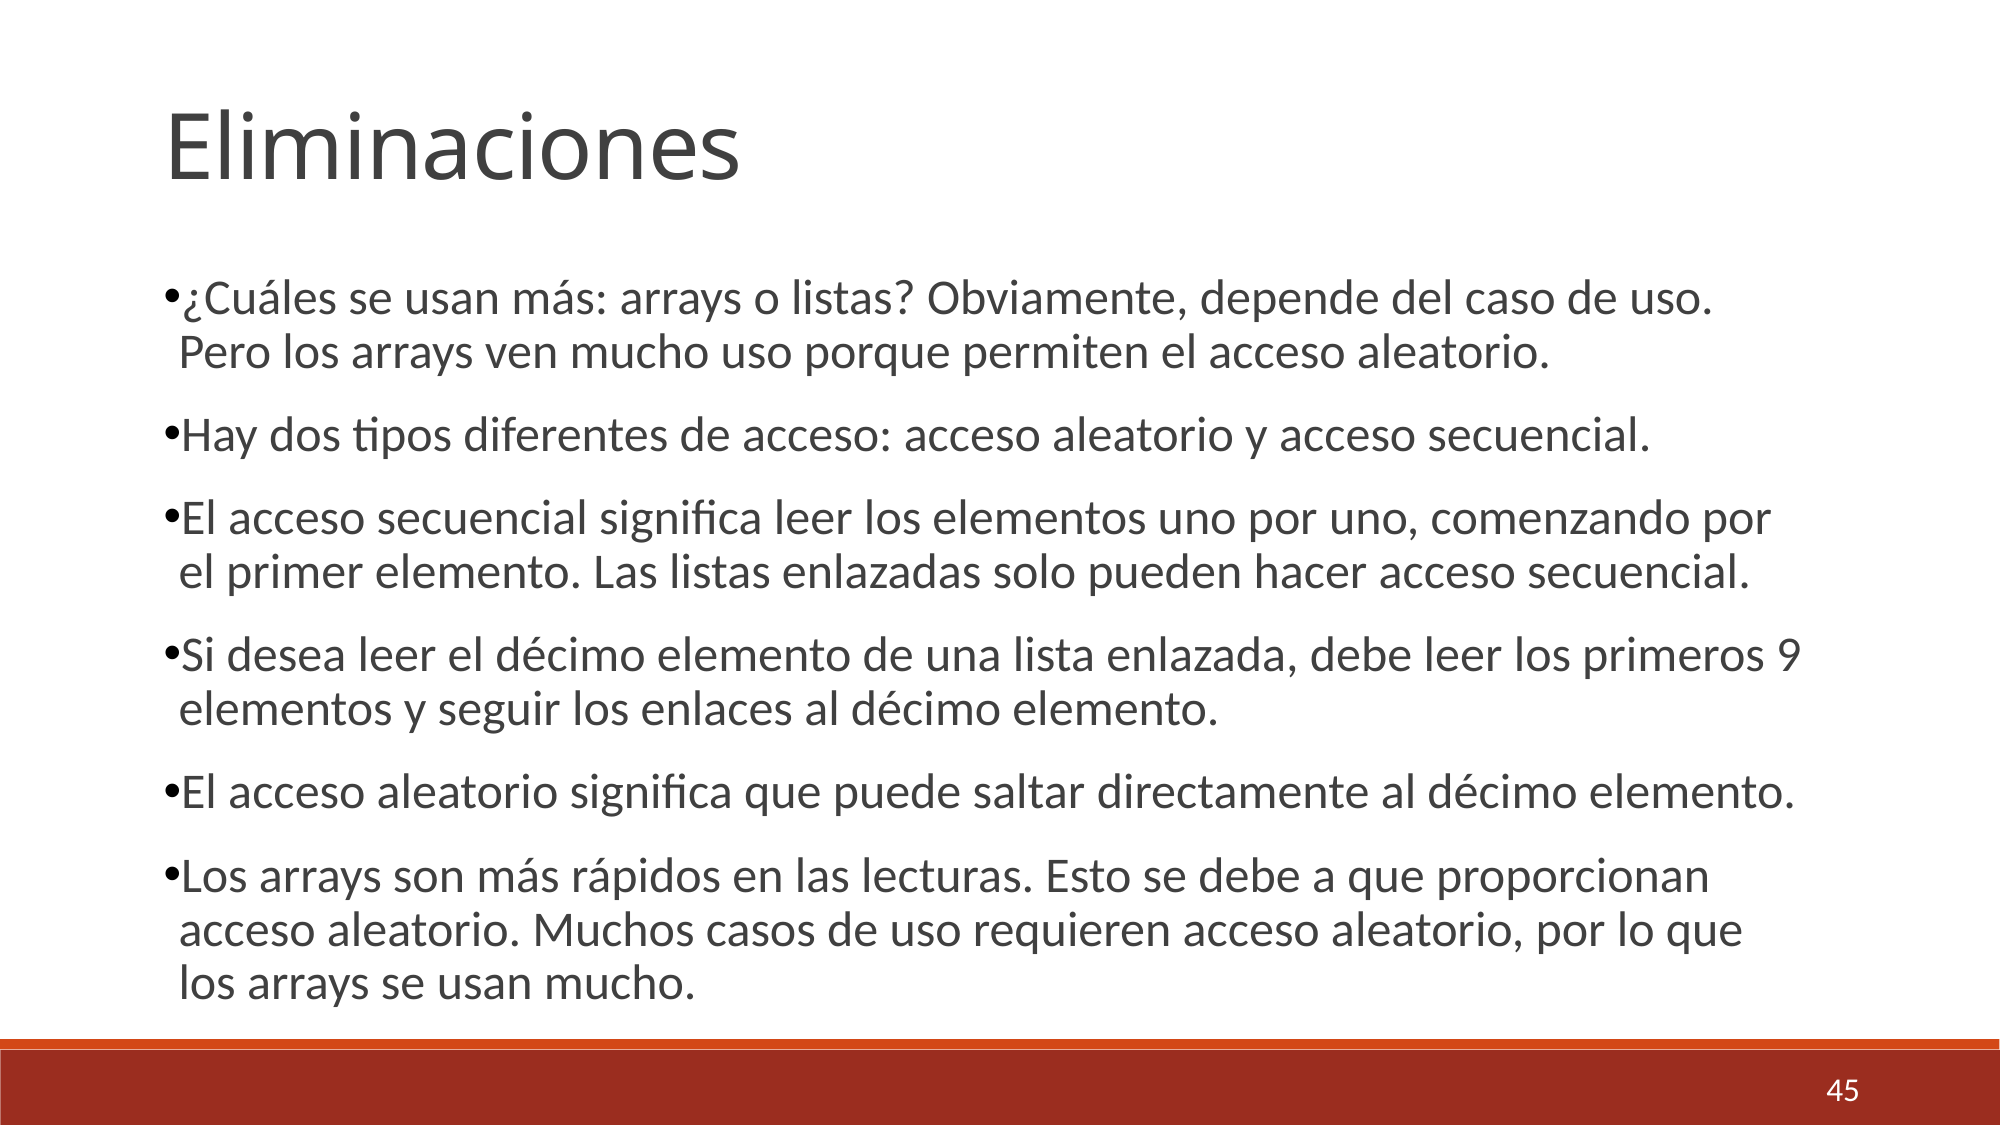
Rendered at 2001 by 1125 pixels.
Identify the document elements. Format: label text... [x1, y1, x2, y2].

slide_number 45 [126, 1061, 1875, 1115]
text_box ¿Cuáles se usan más: arrays o listas? Obviamente, depende del caso de uso. Pero los arrays ven mucho uso porque permiten el acceso aleatorio. Hay dos tipos diferentes de acceso: acceso aleatorio y acceso secuencial. El acceso secuencial significa leer los elementos uno por uno, comenzando por el primer elemento. Las listas enlazadas solo pueden hacer acceso secuencial. Si desea leer el décimo elemento de una lista enlazada, debe leer los primeros 9 elementos y seguir los enlaces al décimo elemento. El acceso aleatorio significa que puede saltar directamente al décimo elemento. Los arrays son más rápidos en las lecturas. Esto se debe a que proporcionan acceso aleatorio. Muchos casos de uso requieren acceso aleatorio, por lo que los arrays se usan mucho. [148, 263, 1821, 923]
text_box Eliminaciones [148, 97, 1821, 263]
